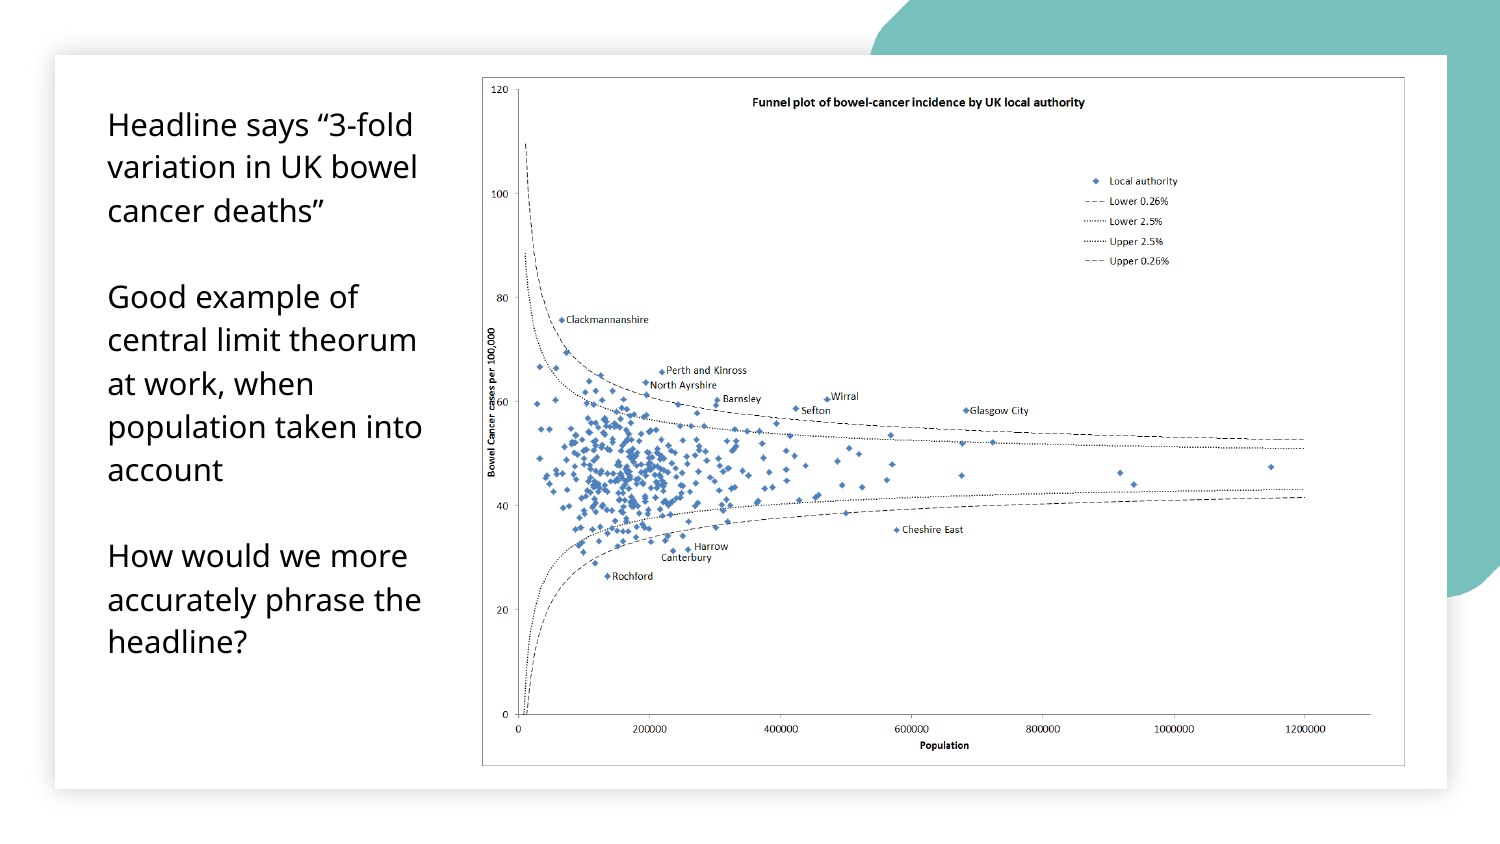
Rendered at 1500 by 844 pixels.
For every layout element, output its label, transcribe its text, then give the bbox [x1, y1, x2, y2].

picture [0, 0, 1500, 844]
text_box Headline says “3-fold variation in UK bowel cancer deaths” Good example of central limit theorum at work, when population taken into account How would we more accurately phrase the headline? [92, 84, 461, 760]
